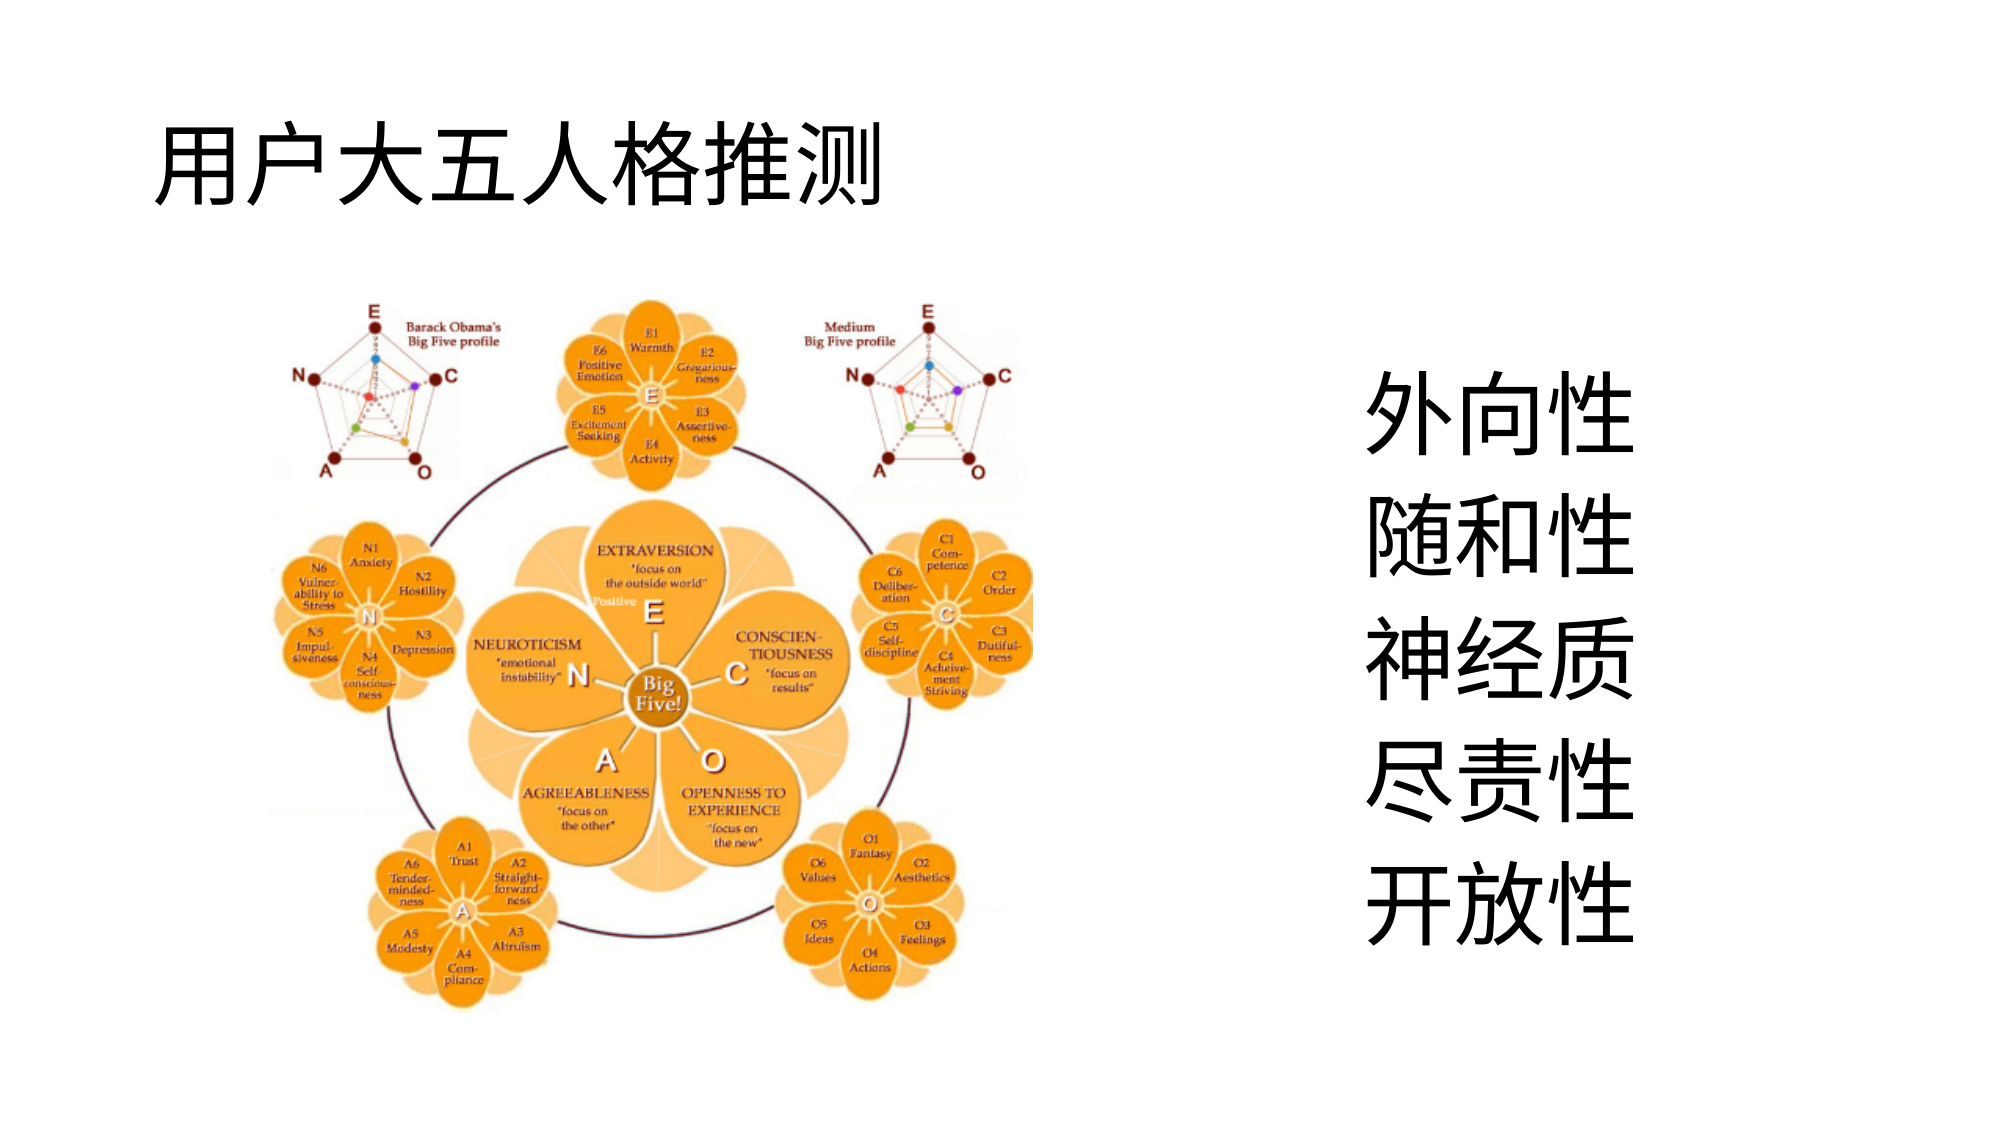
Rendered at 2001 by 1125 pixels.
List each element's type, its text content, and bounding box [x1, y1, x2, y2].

text_box 外向性 随和性 神经质 尽责性 开放性 [1348, 341, 1654, 972]
title 用户大五人格推测 [137, 59, 1863, 278]
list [270, 299, 1033, 1014]
